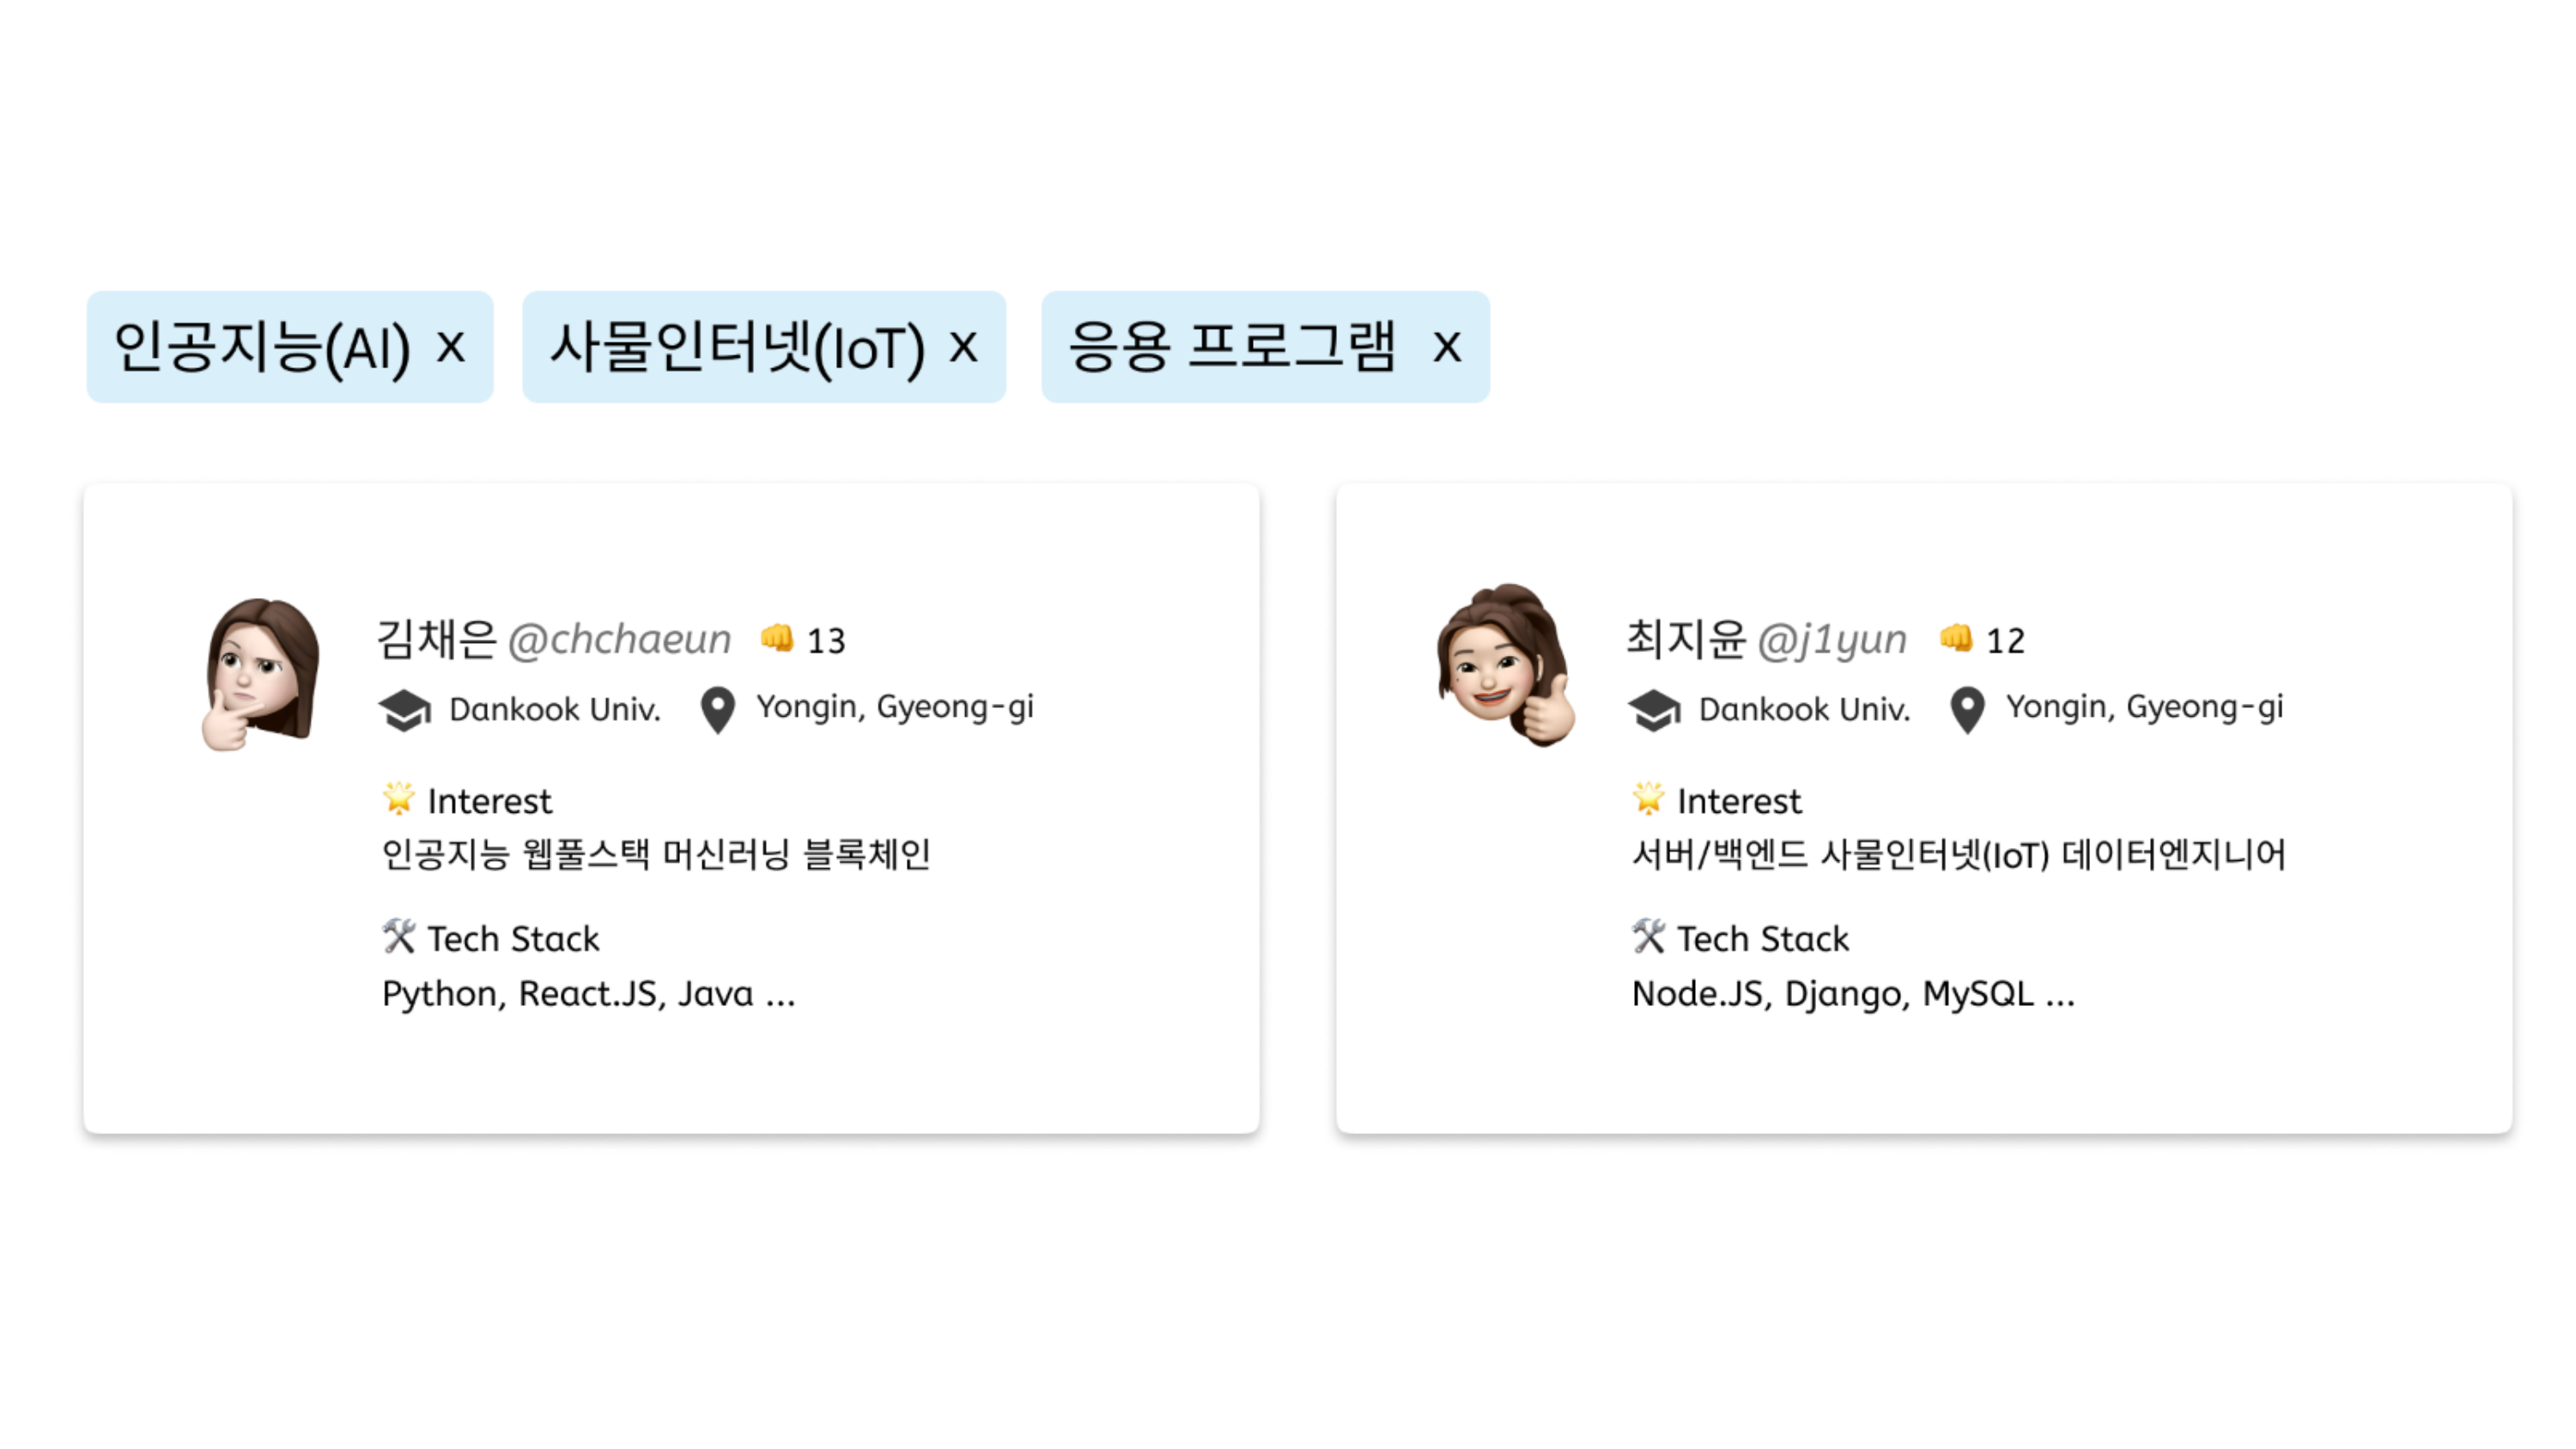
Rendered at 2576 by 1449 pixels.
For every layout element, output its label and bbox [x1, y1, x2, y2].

picture [53, 248, 2573, 1181]
